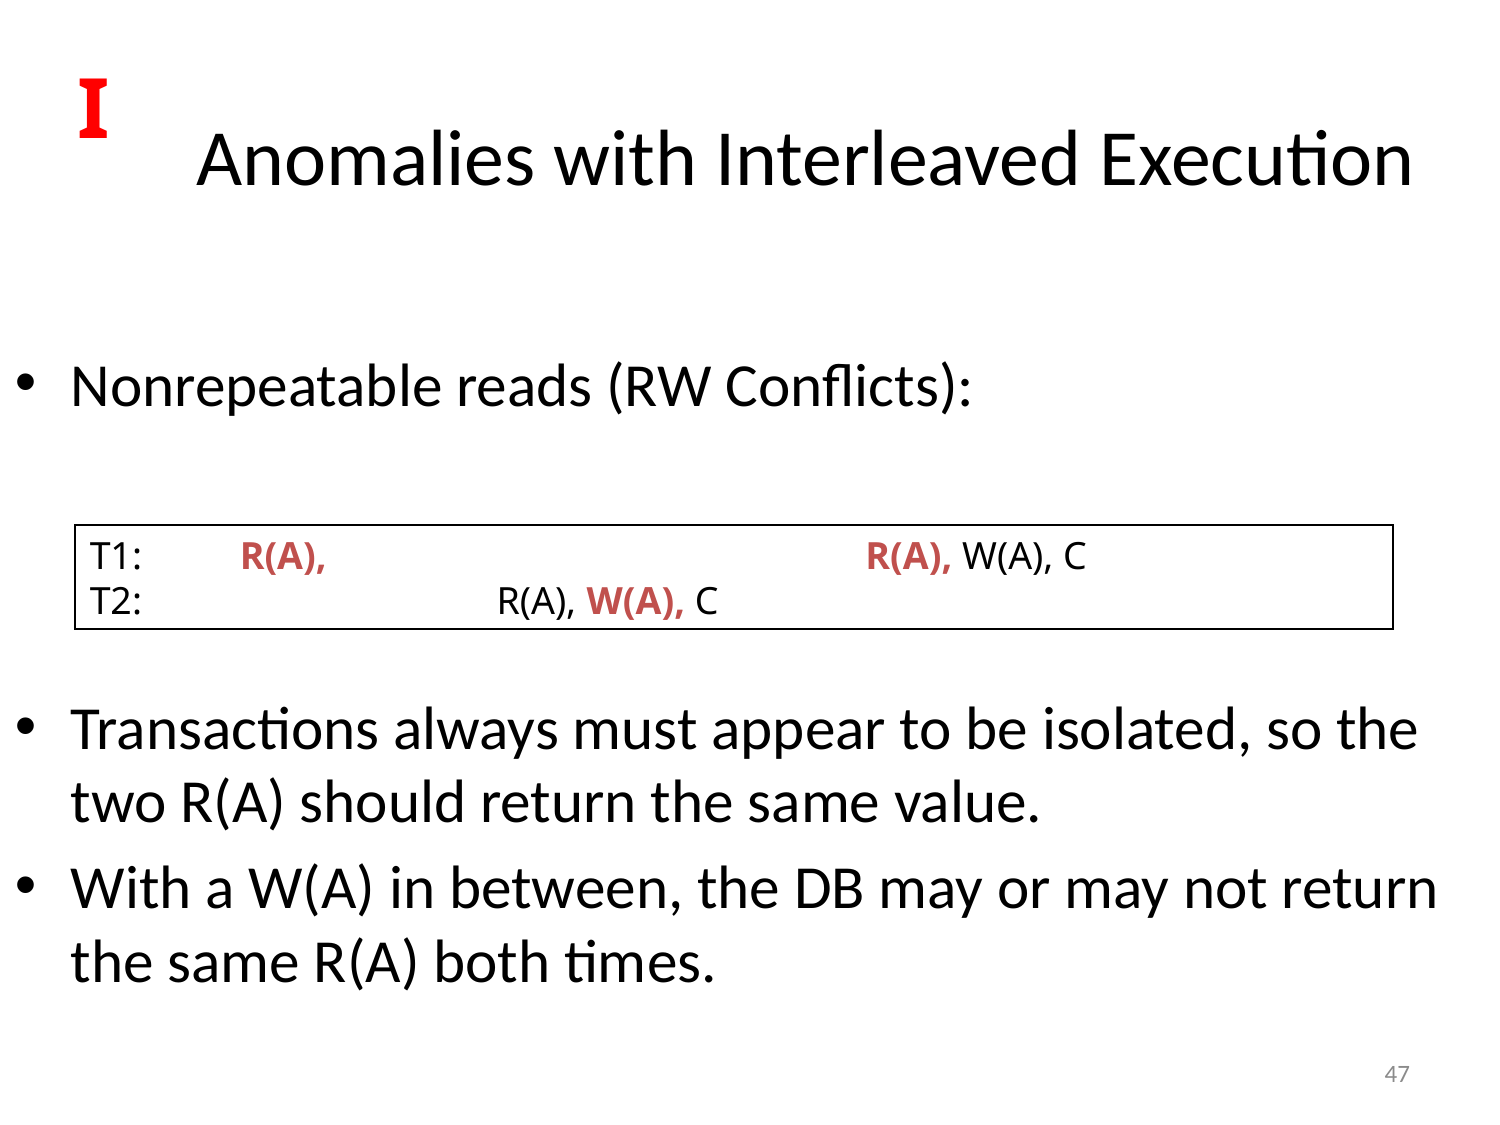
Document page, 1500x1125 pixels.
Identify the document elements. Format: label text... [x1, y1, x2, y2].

text_box T1: R(A), R(A), W(A), C T2: R(A), W(A), C [75, 524, 1393, 630]
list Nonrepeatable reads (RW Conflicts): Transactions always must appear to be isolated, so the two R(A) should return the same value. With a W(A) in between, the DB may or may not return the same R(A) both times. [0, 337, 1500, 1007]
slide_number 47 [1074, 1042, 1425, 1103]
title Anomalies with Interleaved Execution [137, 62, 1475, 244]
text_box I [62, 47, 125, 163]
